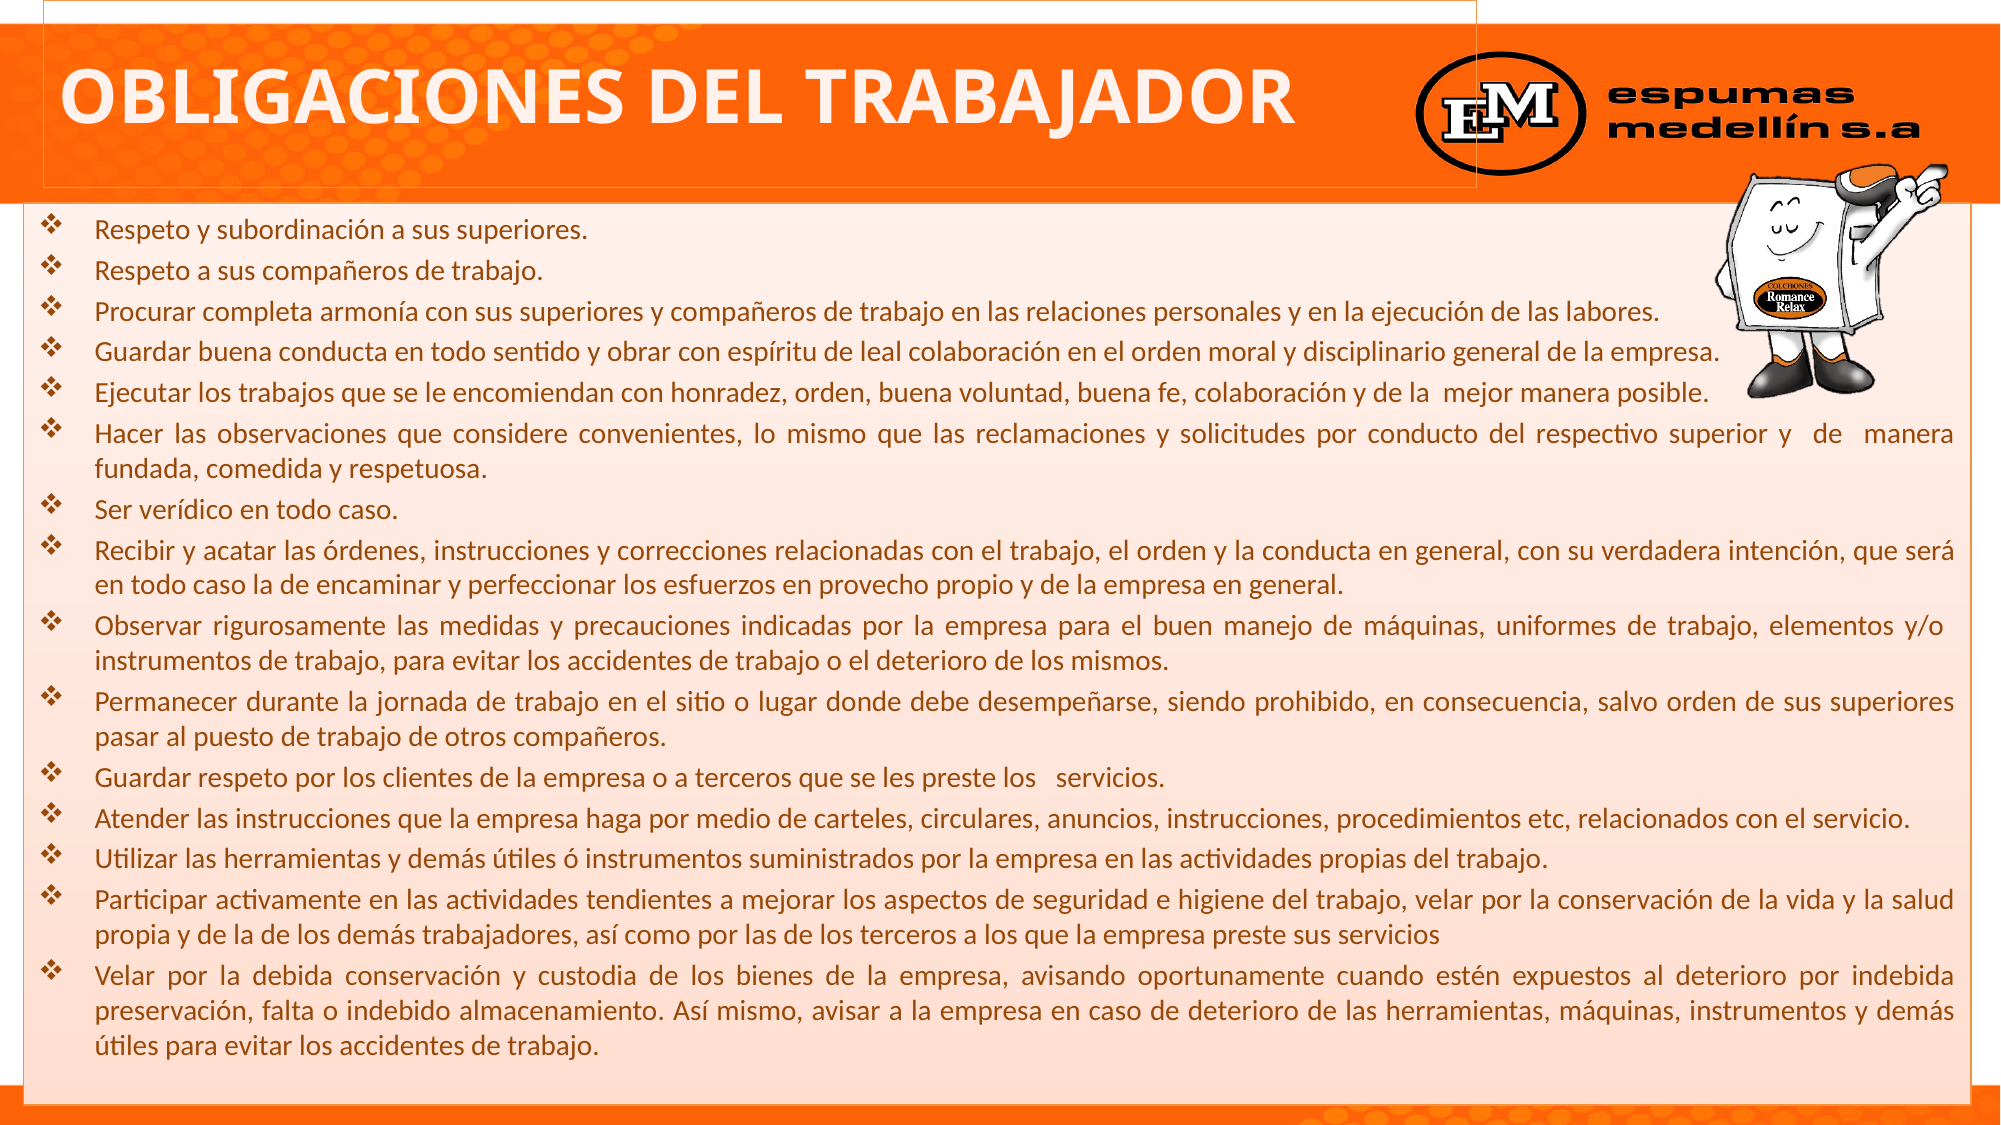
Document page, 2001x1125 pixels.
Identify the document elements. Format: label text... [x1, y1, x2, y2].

title OBLIGACIONES DEL TRABAJADOR [43, 0, 1477, 188]
list Respeto y subordinación a sus superiores. Respeto a sus compañeros de trabajo. Procurar completa armonía con sus superiores y compañeros de trabajo en las relaciones personales y en la ejecución de las labores. Guardar buena conducta en todo sentido y obrar con espíritu de leal colaboración en el orden moral y disciplinario general de la empresa. Ejecutar los trabajos que se le encomiendan con honradez, orden, buena voluntad, buena fe, colaboración y de la mejor manera posible. Hacer las observaciones que considere convenientes, lo mismo que las reclamaciones y solicitudes por conducto del respectivo superior y de manera fundada, comedida y respetuosa. Ser verídico en todo caso. Recibir y acatar las órdenes, instrucciones y correcciones relacionadas con el trabajo, el orden y la conducta en general, con su verdadera intención, que será en todo caso la de encaminar y perfeccionar los esfuerzos en provecho propio y de la empresa en general. Observar rigurosamente las medidas y precauciones indicadas por la empresa para el buen manejo de máquinas, uniformes de trabajo, elementos y/o instrumentos de trabajo, para evitar los accidentes de trabajo o el deterioro de los mismos. Permanecer durante la jornada de trabajo en el sitio o lugar donde debe desempeñarse, siendo prohibido, en consecuencia, salvo orden de sus superiores pasar al puesto de trabajo de otros compañeros. Guardar respeto por los clientes de la empresa o a terceros que se les preste los servicios. Atender las instrucciones que la empresa haga por medio de carteles, circulares, anuncios, instrucciones, procedimientos etc, relacionados con el servicio. Utilizar las herramientas y demás útiles ó instrumentos suministrados por la empresa en las actividades propias del trabajo. Participar activamente en las actividades tendientes a mejorar los aspectos de seguridad e higiene del trabajo, velar por la conservación de la vida y la salud propia y de la de los demás trabajadores, así como por las de los terceros a los que la empresa preste sus servicios Velar por la debida conservación y custodia de los bienes de la empresa, avisando oportunamente cuando estén expuestos al deterioro por indebida preservación, falta o indebido almacenamiento. Así mismo, avisar a la empresa en caso de deterioro de las herramientas, máquinas, instrumentos y demás útiles para evitar los accidentes de trabajo. [23, 202, 1972, 1106]
picture [0, 0, 2001, 1125]
